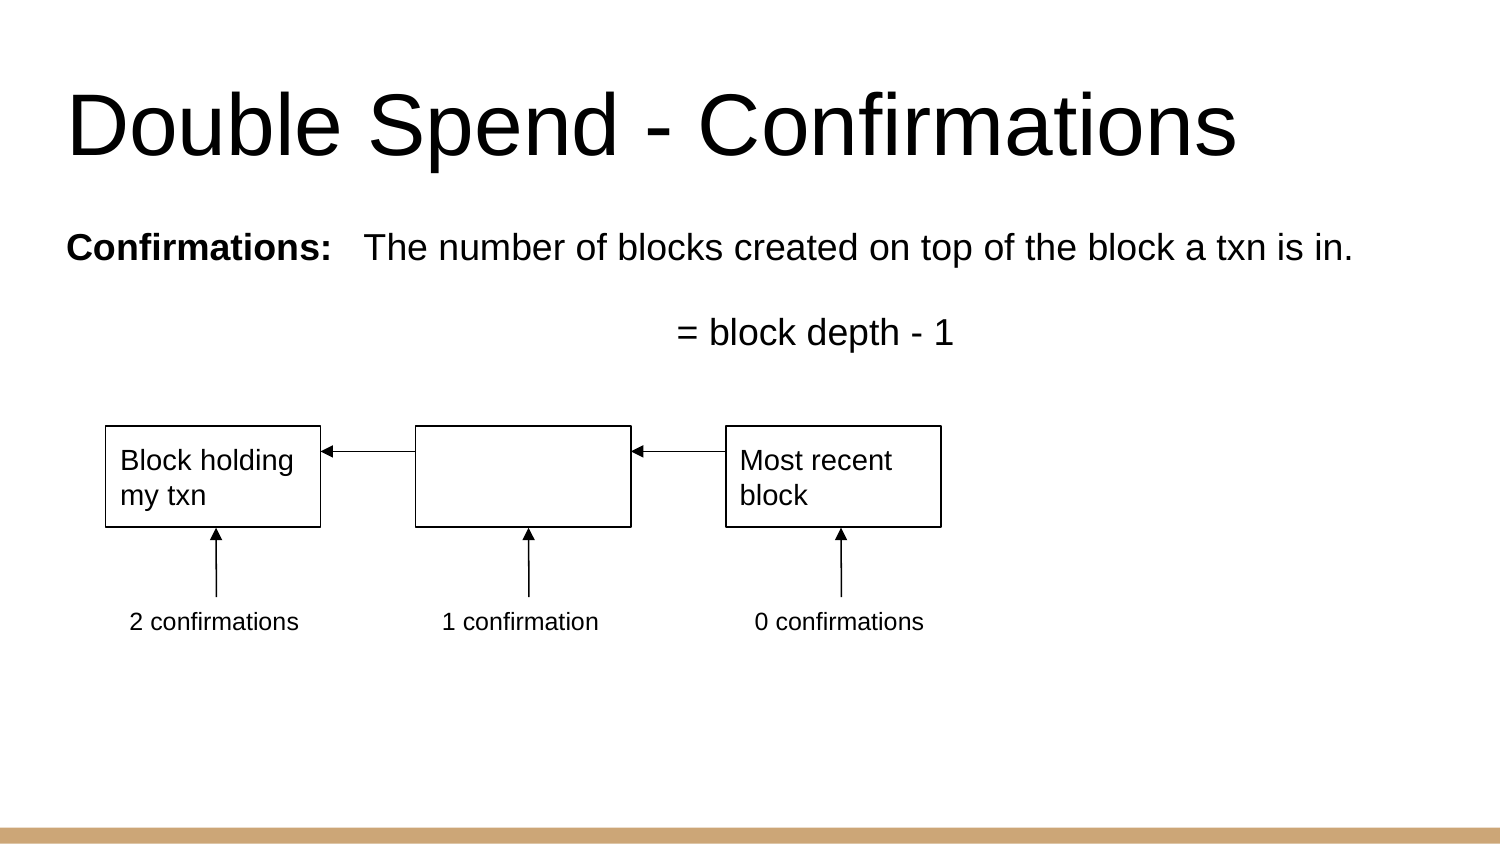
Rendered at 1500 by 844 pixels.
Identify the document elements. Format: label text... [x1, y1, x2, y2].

text_box Most recent block [724, 426, 940, 527]
text_box 1 confirmation [426, 590, 632, 667]
text_box 0 confirmations [739, 590, 945, 667]
text_box Block holding my txn [105, 426, 321, 527]
title Double Spend - Confirmations [51, 51, 1449, 189]
list Confirmations: The number of blocks created on top of the block a txn is in. = block depth - 1 [51, 200, 1449, 752]
text_box [415, 426, 631, 527]
text_box 2 confirmations [114, 590, 320, 667]
